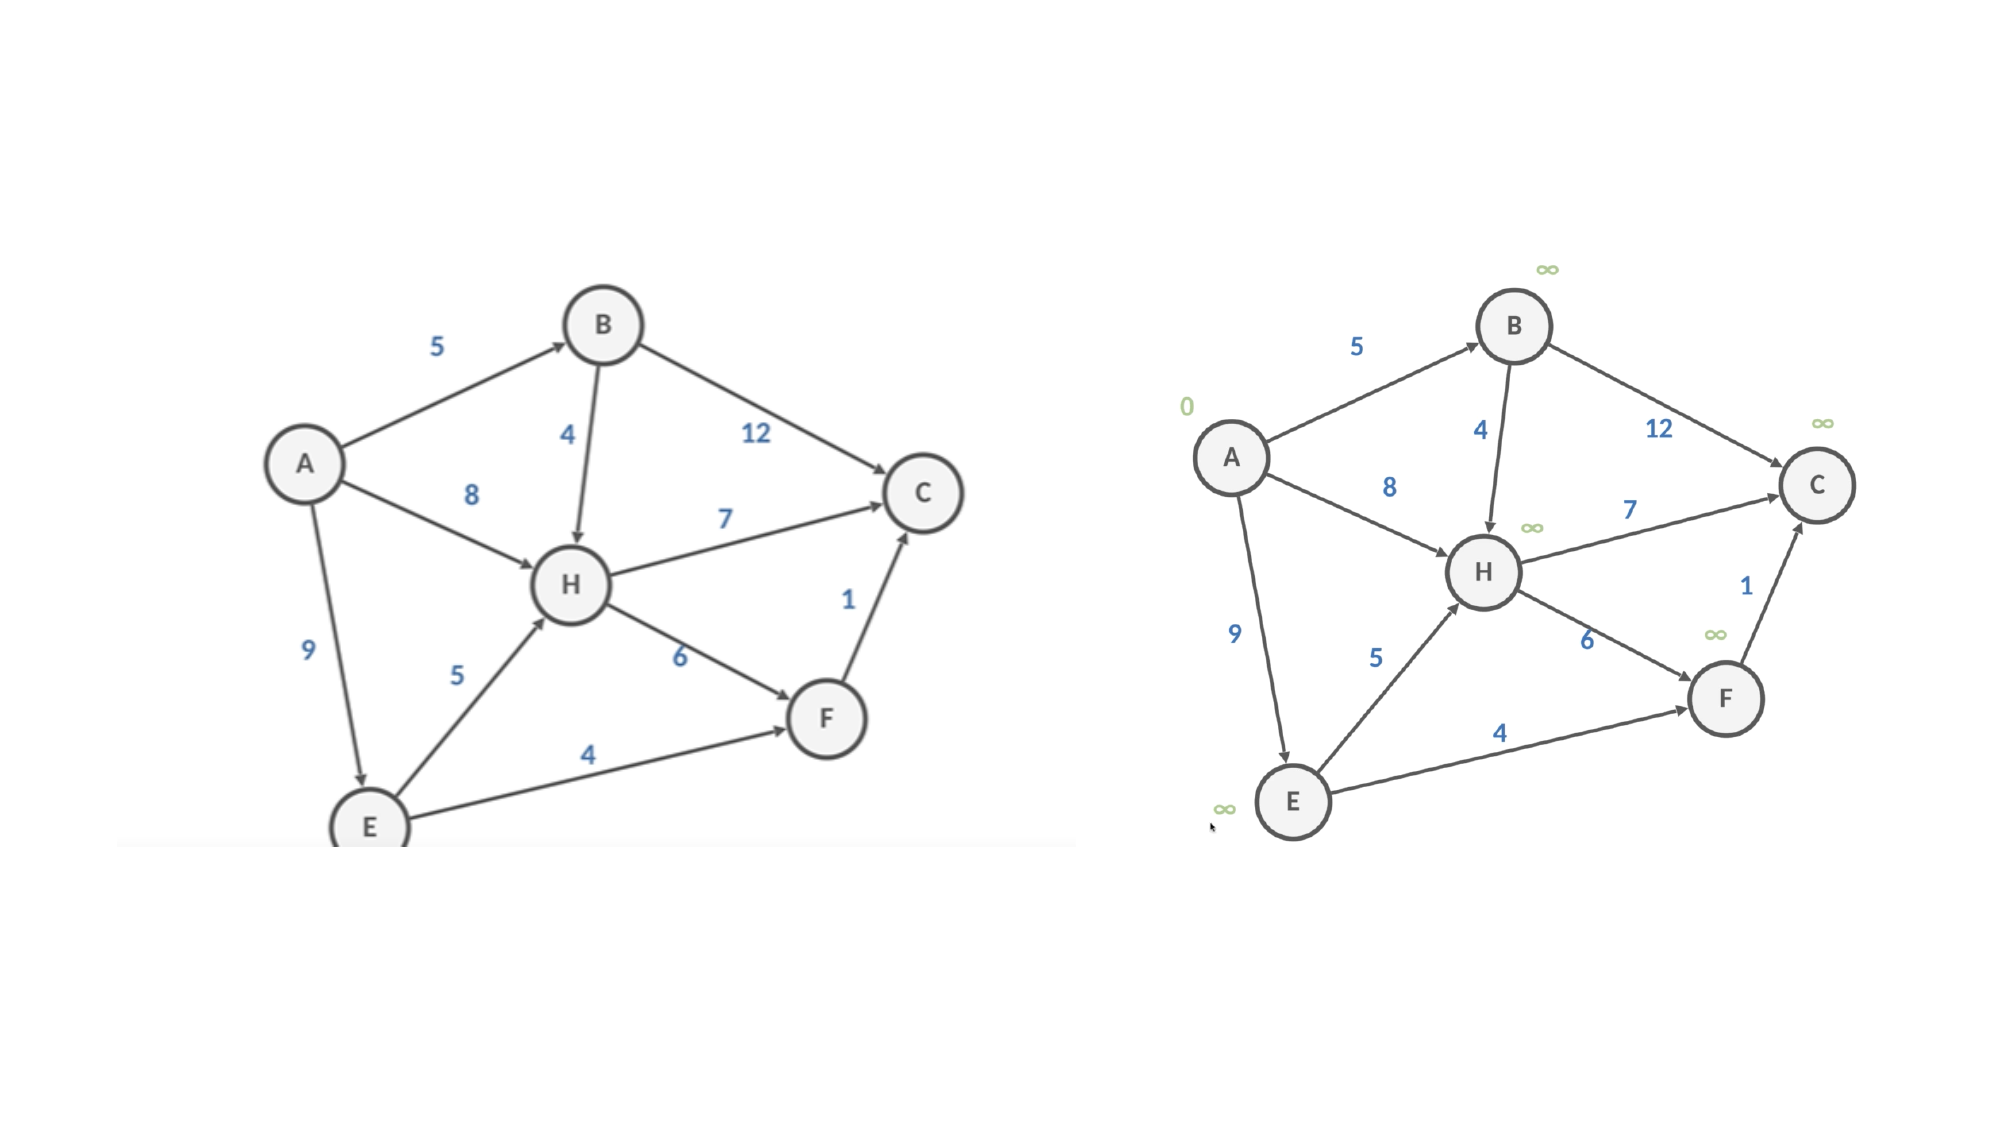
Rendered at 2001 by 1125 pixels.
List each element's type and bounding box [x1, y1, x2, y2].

picture [116, 233, 1076, 848]
picture [1157, 249, 1883, 875]
